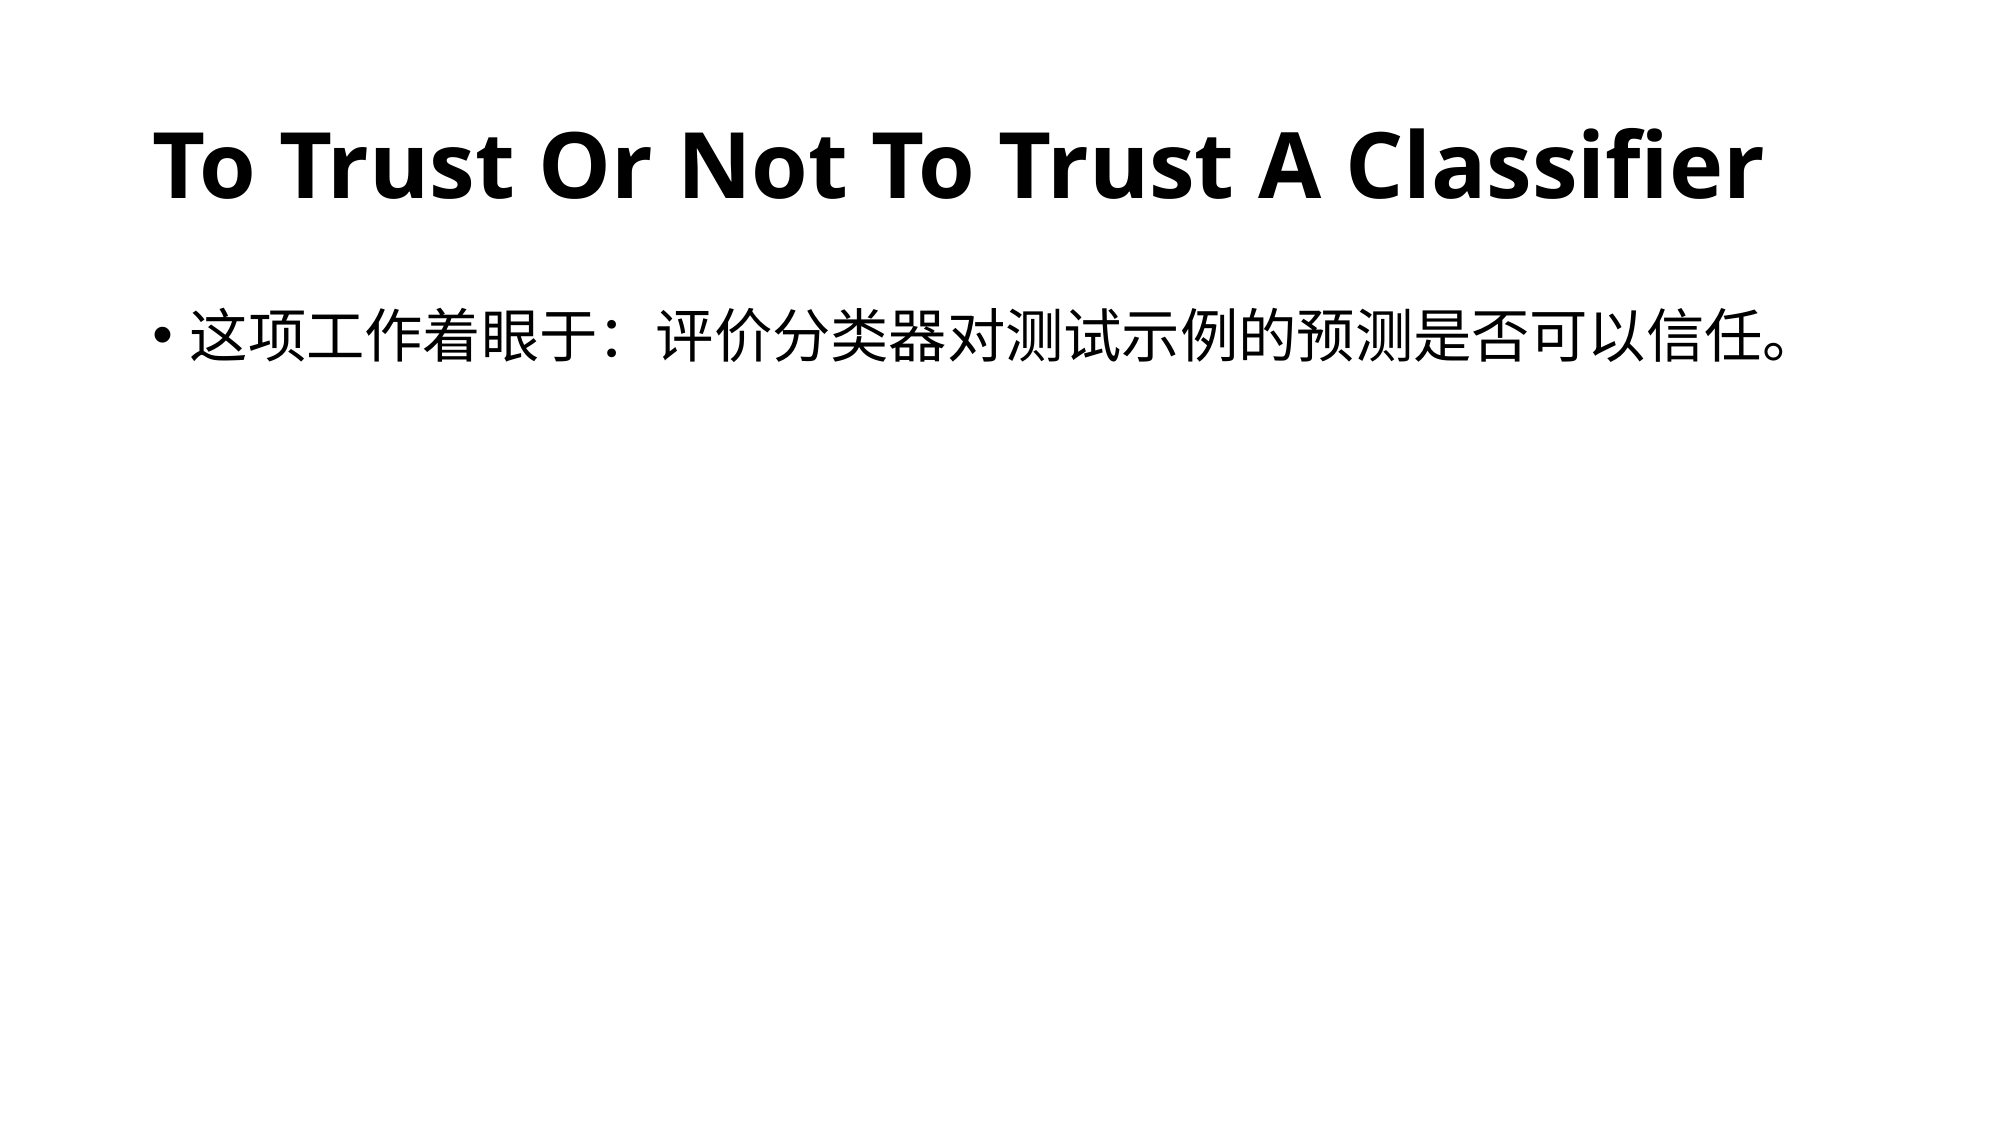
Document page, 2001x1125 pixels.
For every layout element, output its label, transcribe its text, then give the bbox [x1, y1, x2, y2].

title To Trust Or Not To Trust A Classifier [137, 59, 1863, 278]
list 这项工作着眼于：评价分类器对测试示例的预测是否可以信任。 [137, 299, 1863, 1014]
